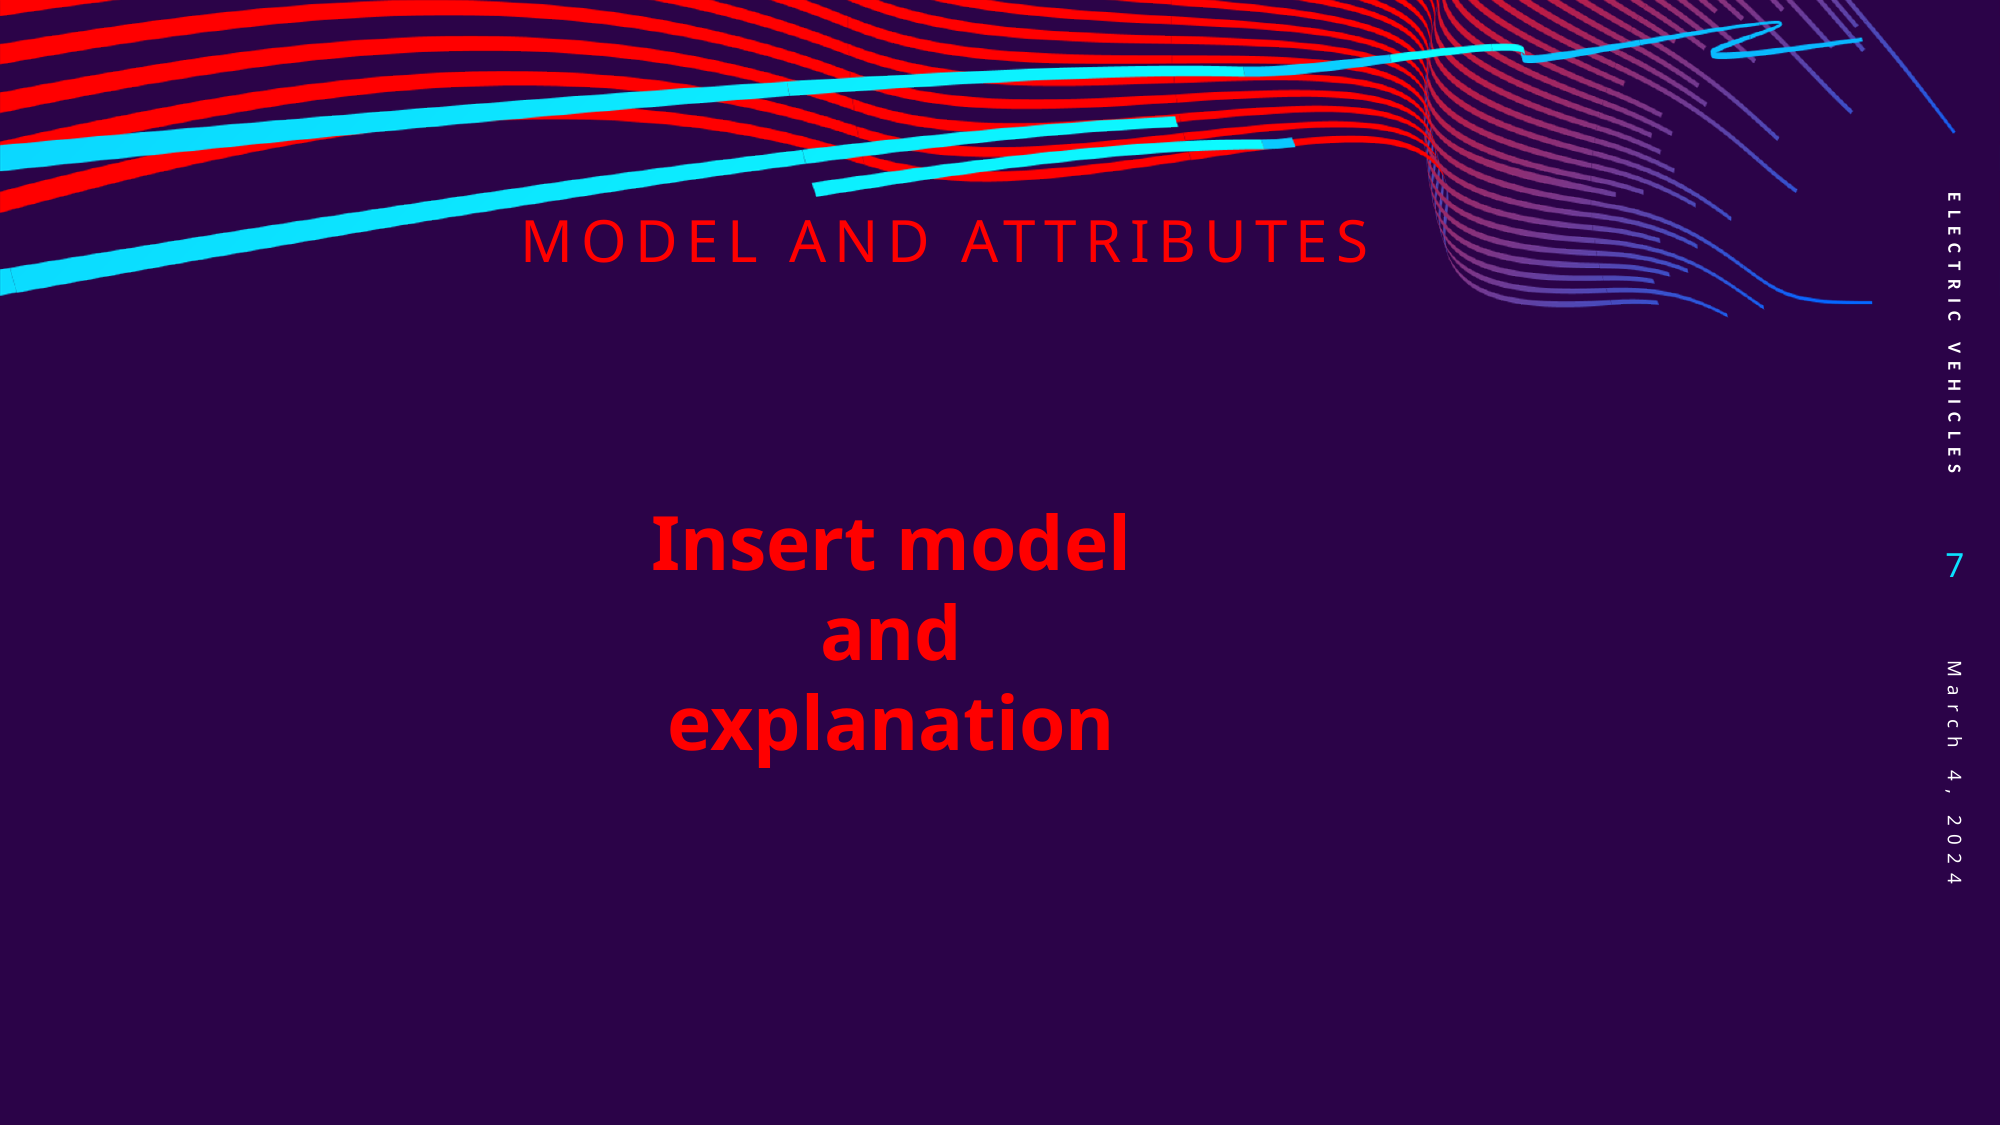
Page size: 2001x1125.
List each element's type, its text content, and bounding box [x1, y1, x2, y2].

footer ELECTRIC VEHICLES [1925, 33, 1987, 489]
title MODEL AND Attributes [480, 205, 1419, 317]
text_box Insert model and explanation [604, 488, 1179, 773]
slide_number 7 [1889, 519, 1980, 615]
picture [0, 0, 2000, 1125]
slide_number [1925, 645, 1986, 1080]
